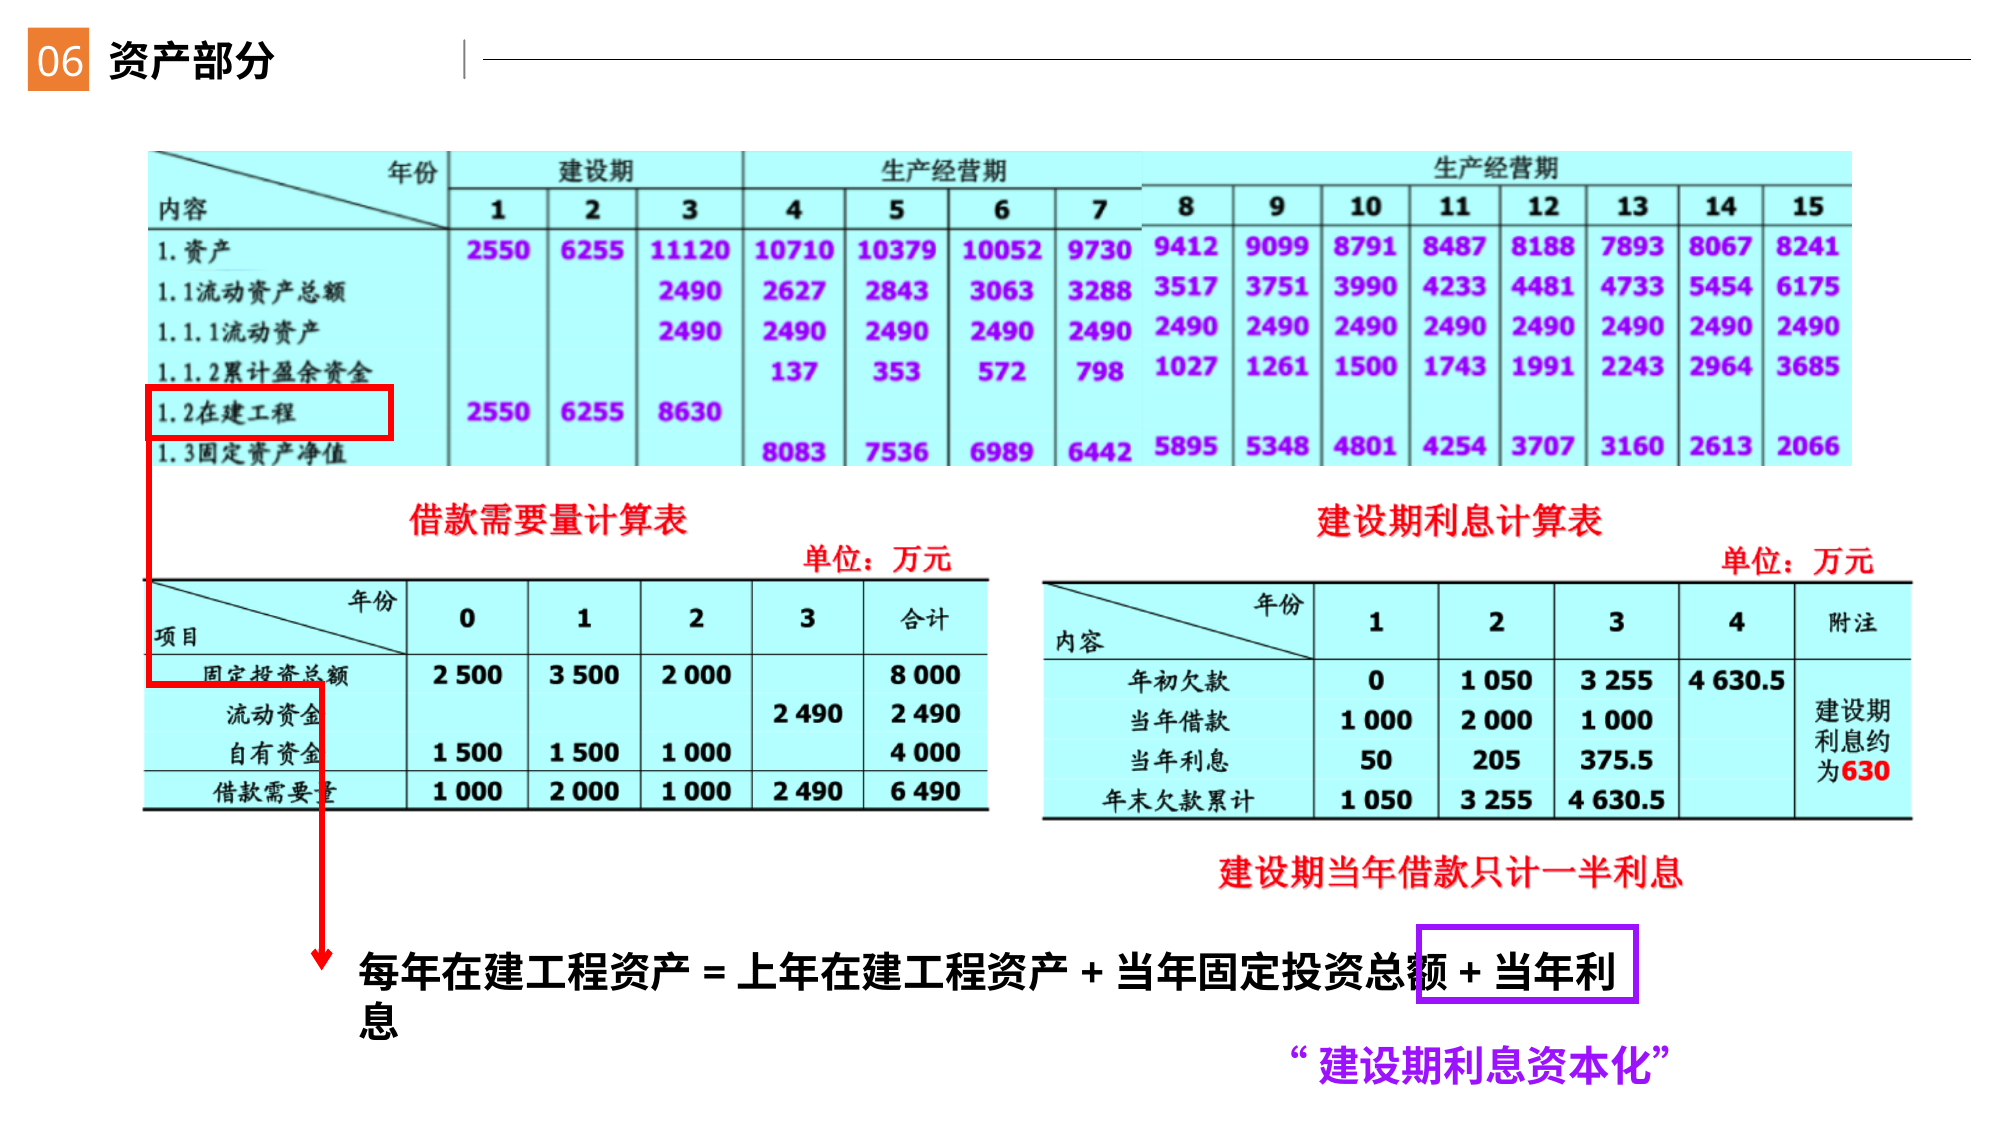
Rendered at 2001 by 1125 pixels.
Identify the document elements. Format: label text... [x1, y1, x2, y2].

text_box [1418, 926, 1637, 1001]
text_box 06 [0, 26, 132, 92]
picture [131, 497, 999, 819]
picture [148, 151, 1852, 466]
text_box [0, 597, 522, 771]
text_box “建设期利息资本化” [1251, 1032, 2000, 1125]
text_box 资产部分 [132, 26, 484, 92]
text_box 每年在建工程资产=上年在建工程资产+当年固定投资总额+当年利息 [343, 938, 1657, 1104]
picture [1029, 497, 1923, 896]
